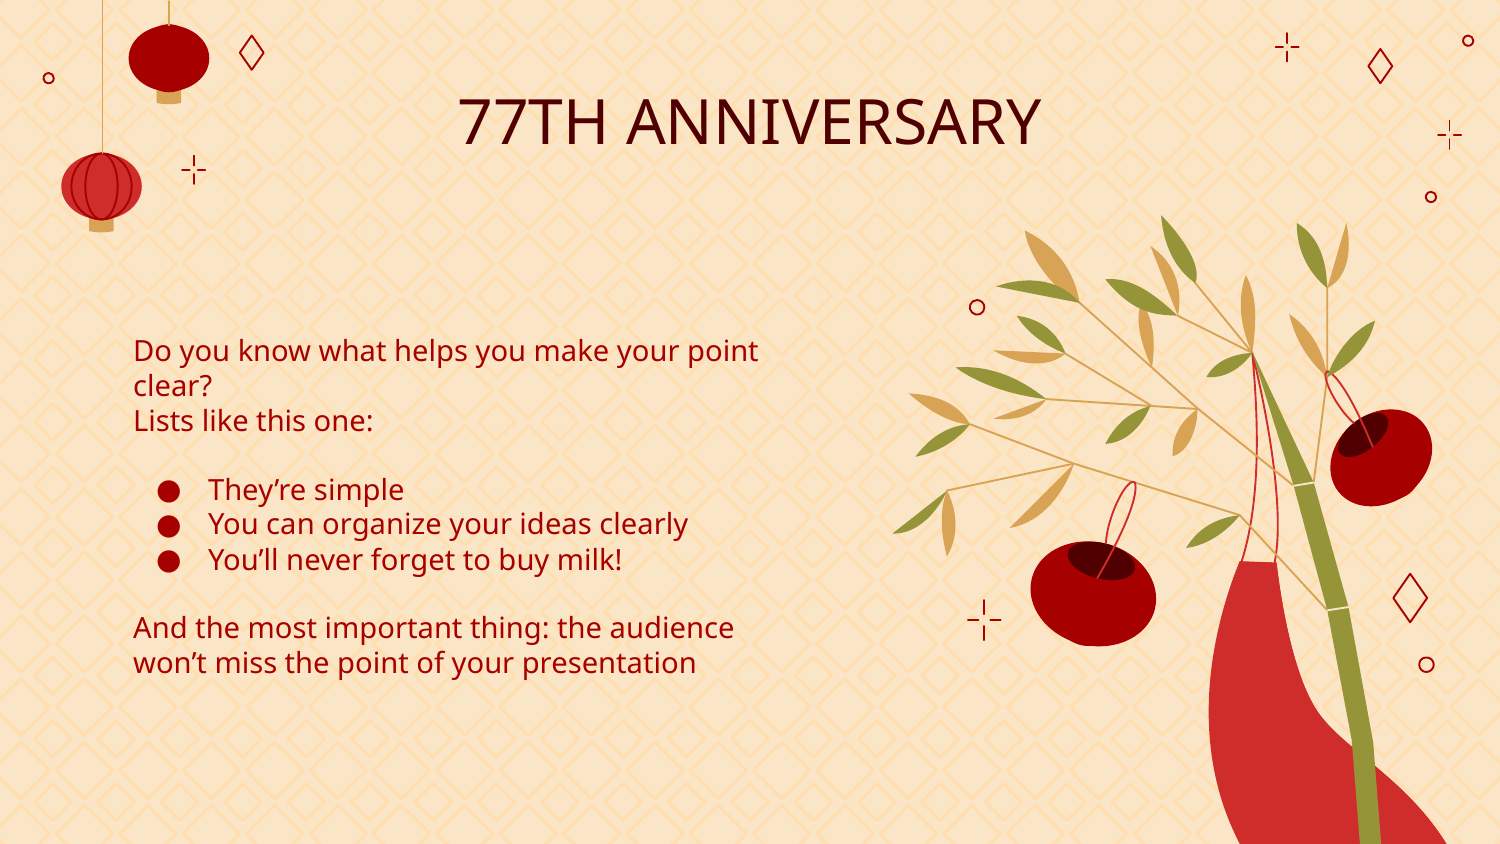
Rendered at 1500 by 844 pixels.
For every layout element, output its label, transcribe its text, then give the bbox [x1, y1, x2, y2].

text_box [128, 0, 210, 105]
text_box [181, 155, 206, 185]
list Do you know what helps you make your point clear? Lists like this one: They’re simple You can organize your ideas clearly You’ll never forget to buy milk! And the most important thing: the audience won’t miss the point of your presentation [118, 317, 808, 664]
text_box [892, 214, 1453, 844]
title 77TH ANNIVERSARY [117, 72, 1383, 167]
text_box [148, 664, 153, 674]
